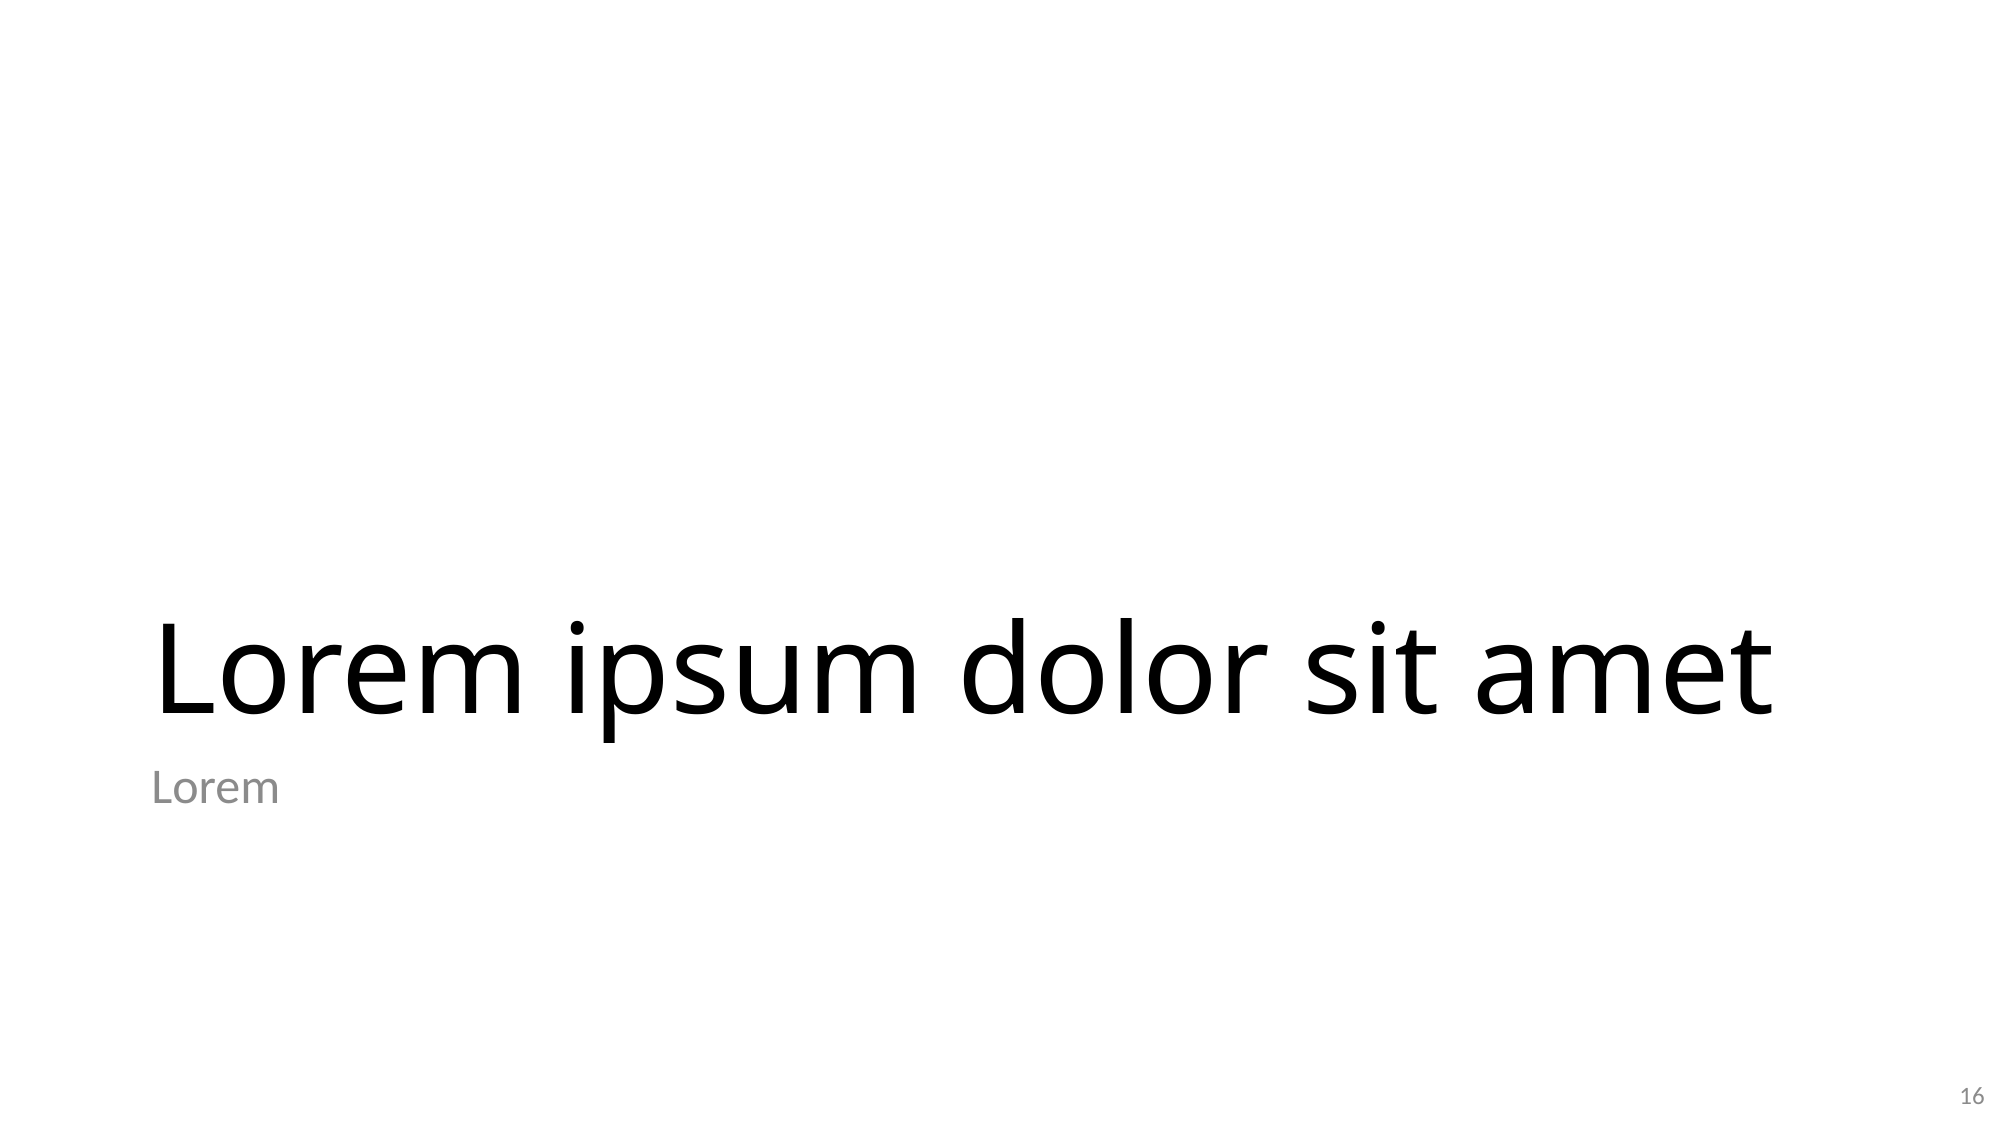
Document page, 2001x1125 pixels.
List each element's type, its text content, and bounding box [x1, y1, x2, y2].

slide_number 16 [1902, 1065, 2000, 1125]
title Lorem ipsum dolor sit amet [136, 280, 1862, 749]
list Lorem [136, 752, 1862, 999]
